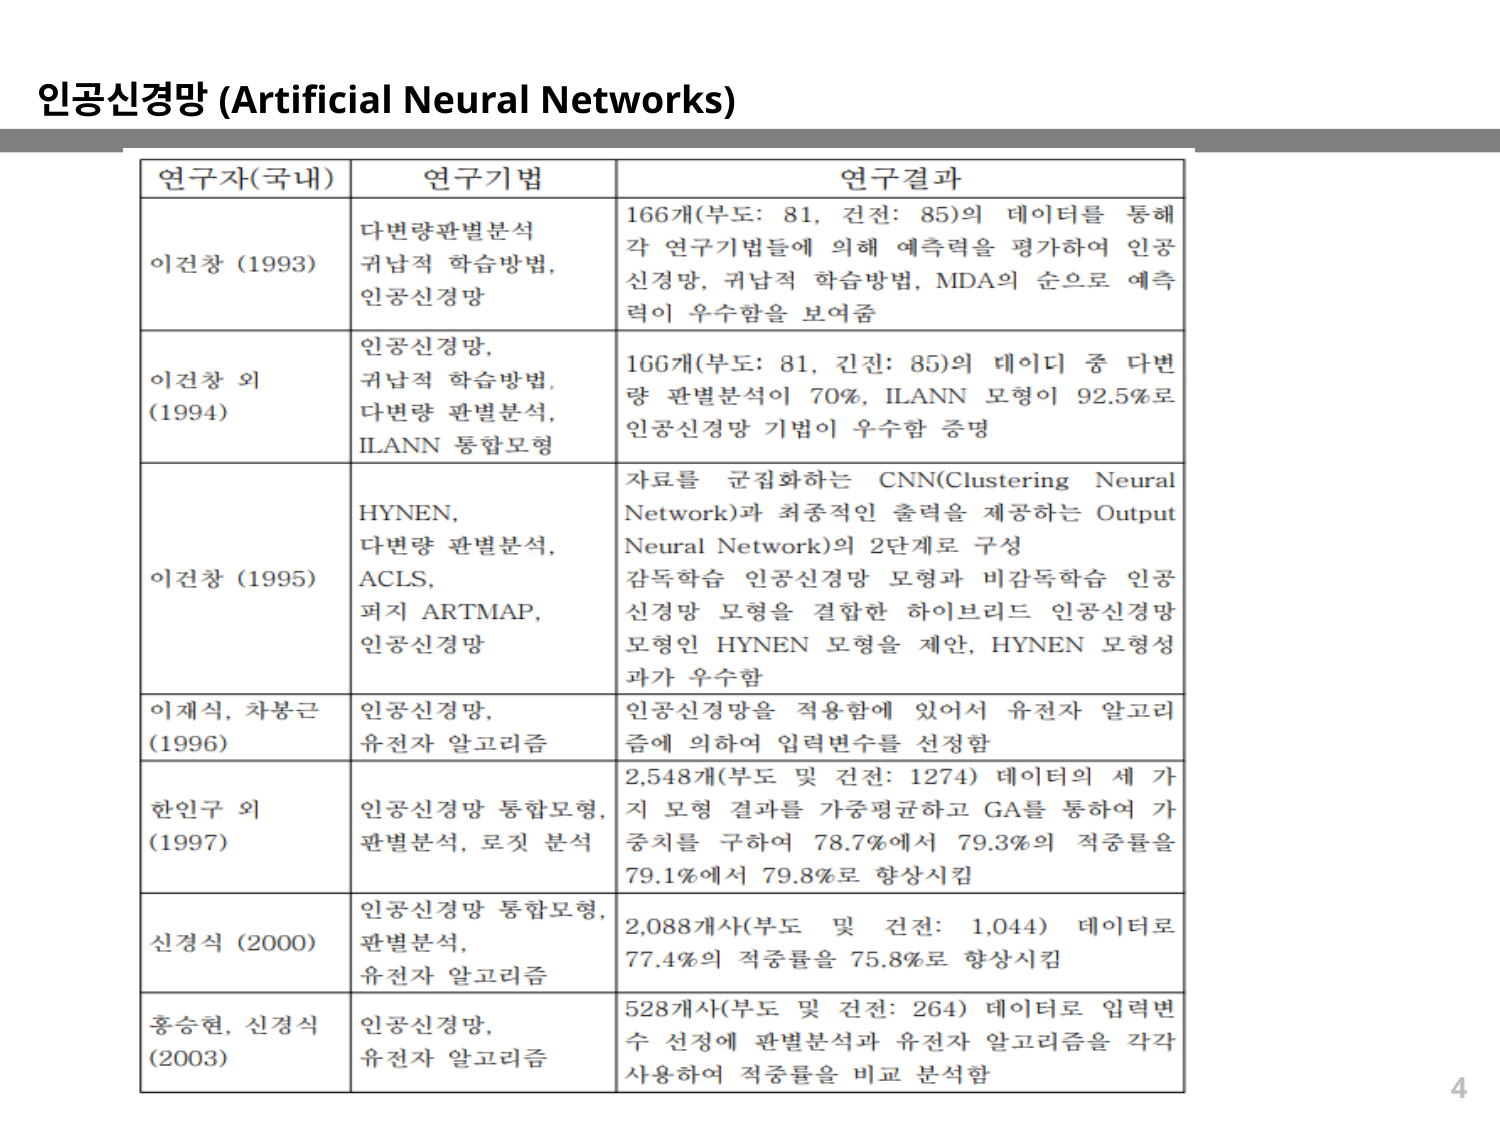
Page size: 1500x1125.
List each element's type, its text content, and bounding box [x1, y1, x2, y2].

text_box 인공신경망(Artificial Neural Networks) [22, 55, 1003, 129]
text_box [0, 128, 1500, 153]
picture [123, 148, 1195, 1103]
text_box 4 [1246, 1061, 1483, 1112]
text_box [22, 46, 1195, 129]
